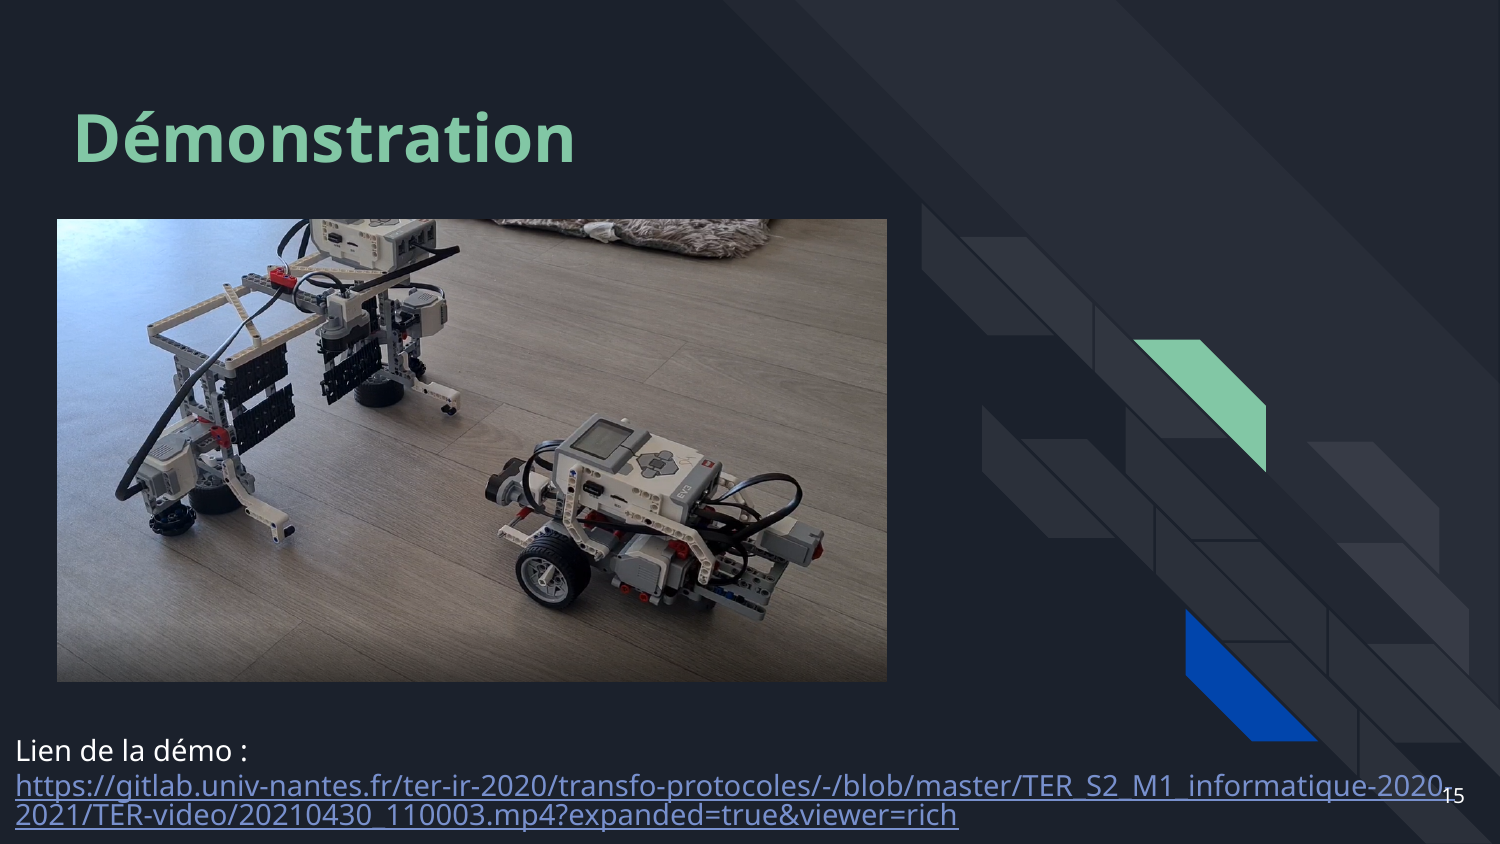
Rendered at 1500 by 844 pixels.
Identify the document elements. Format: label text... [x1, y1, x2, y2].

text_box Lien de la démo : https://gitlab.univ-nantes.fr/ter-ir-2020/transfo-protocoles/-/blob/master/TER_S2_M1_informatique-2020-2021/TER-video/20210430_110003.mp4?expanded=true&viewer=rich [0, 717, 1484, 822]
slide_number ‹#› [1389, 764, 1480, 830]
title Démonstration [57, 41, 790, 218]
picture [57, 219, 887, 682]
